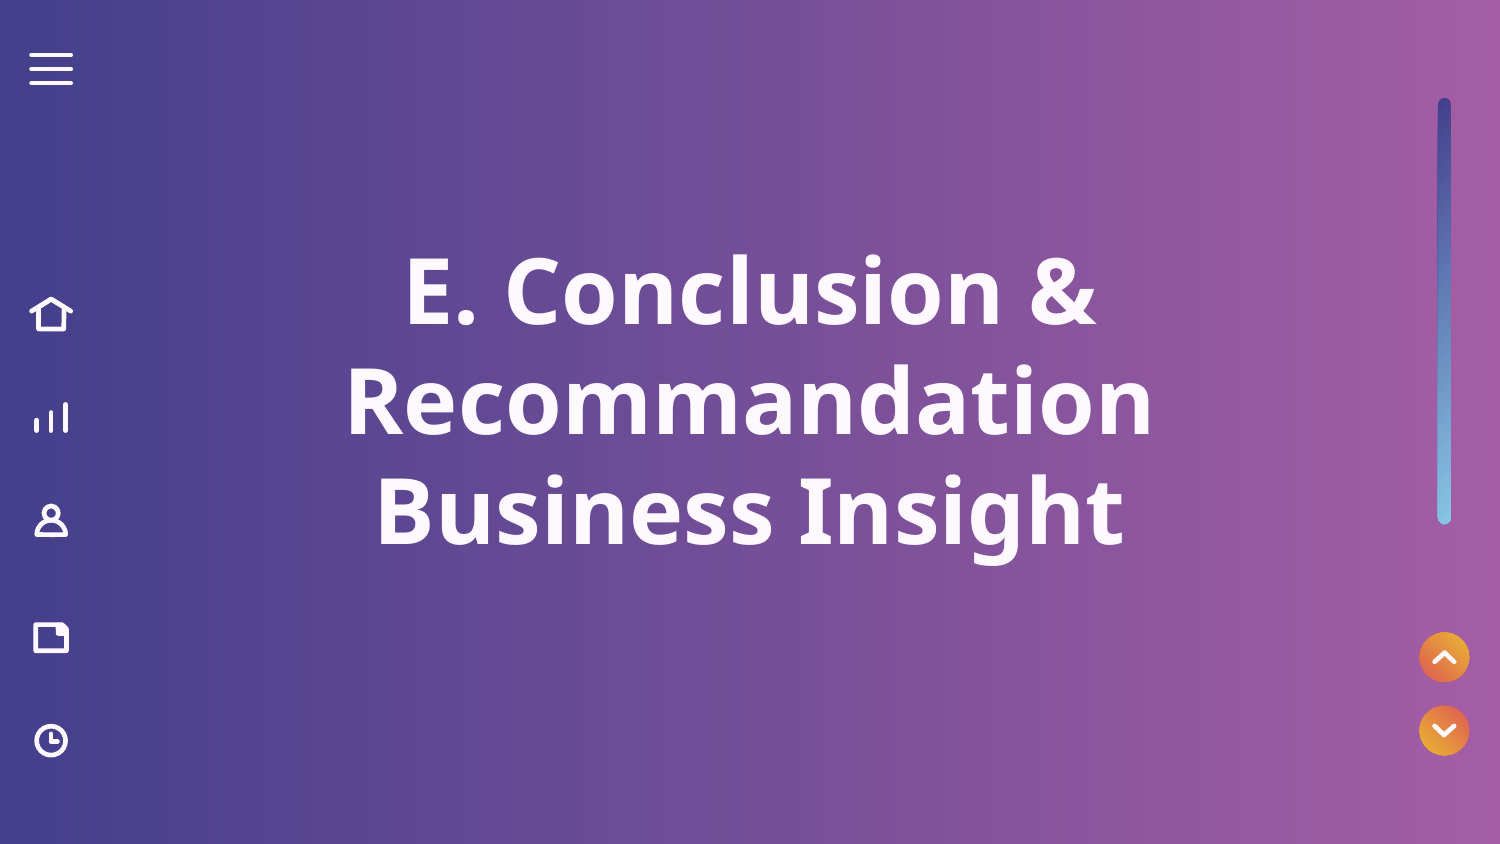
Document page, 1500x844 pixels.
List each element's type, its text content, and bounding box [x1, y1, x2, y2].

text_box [35, 624, 67, 651]
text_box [36, 505, 66, 550]
text_box [21, 388, 86, 452]
text_box [1419, 632, 1470, 683]
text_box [36, 725, 66, 756]
text_box [21, 285, 86, 350]
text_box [31, 298, 71, 330]
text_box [36, 404, 66, 431]
text_box [21, 608, 86, 673]
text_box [1434, 652, 1455, 663]
text_box [21, 707, 86, 772]
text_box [31, 54, 71, 84]
title E. Conclusion & Recommandation Business Insight [261, 329, 1239, 468]
text_box [18, 491, 83, 556]
text_box [1419, 705, 1470, 756]
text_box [1434, 725, 1455, 736]
